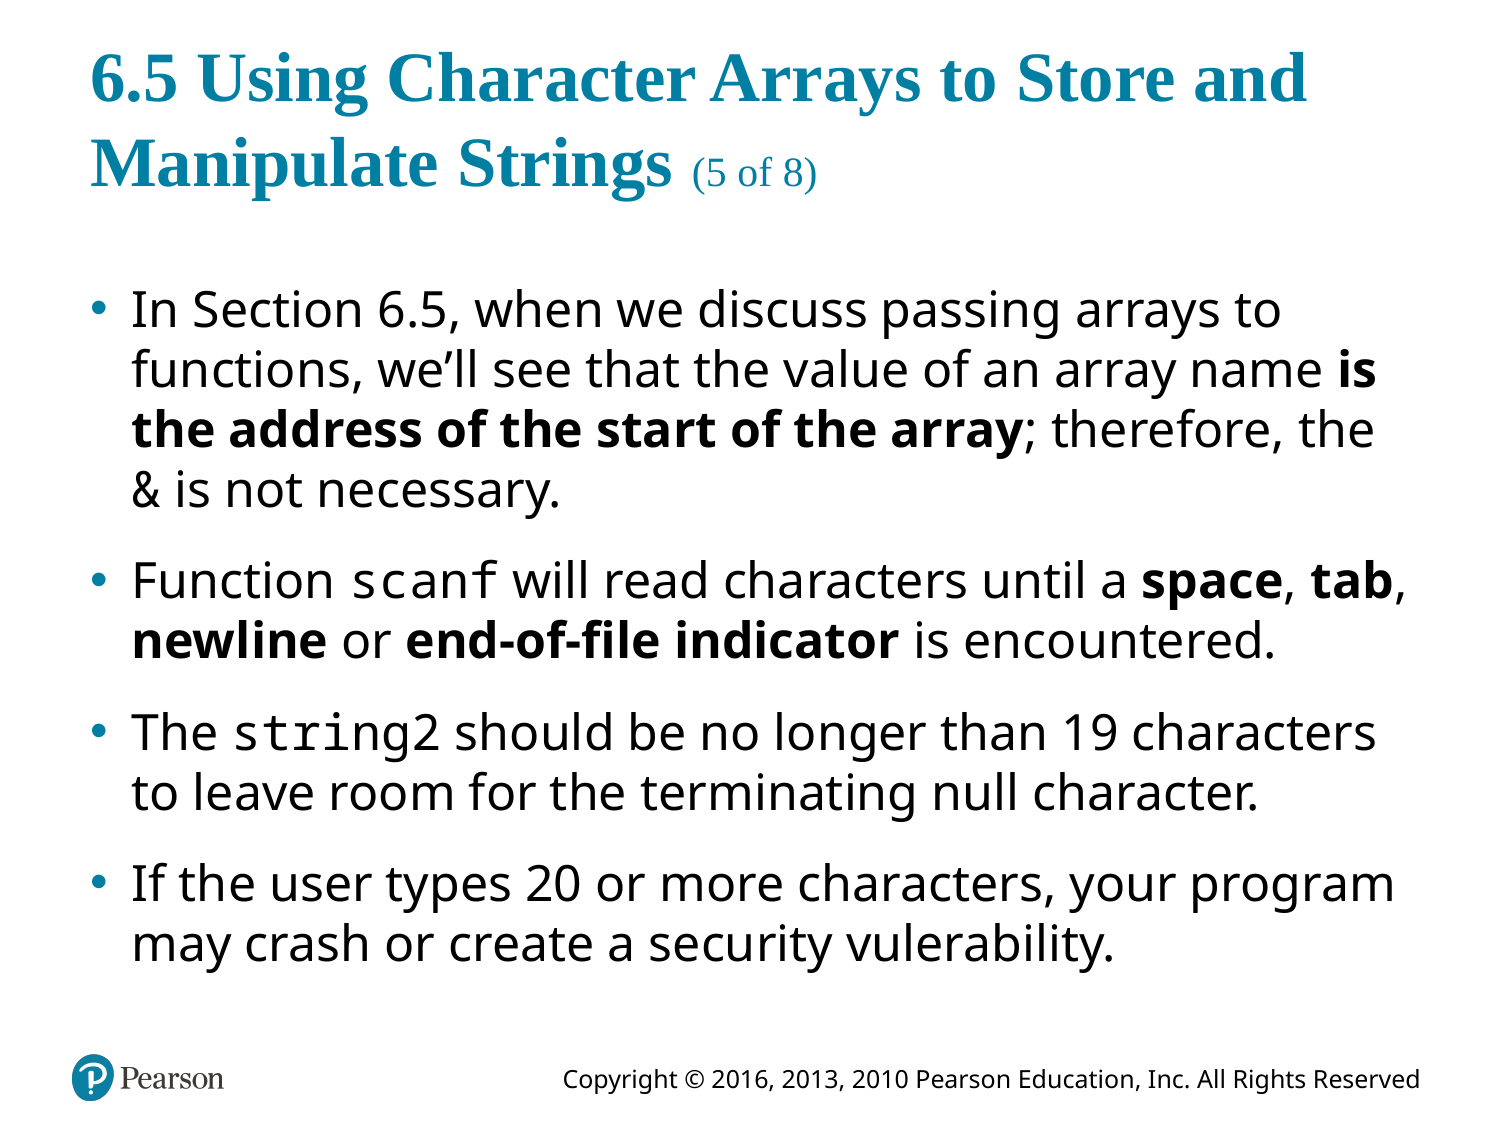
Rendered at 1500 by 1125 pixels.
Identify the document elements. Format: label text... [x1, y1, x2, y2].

picture [72, 1054, 88, 1070]
picture [72, 1087, 83, 1101]
picture [98, 1054, 224, 1101]
list In Section 6.5, when we discuss passing arrays to functions, we’ll see that the value of an array name is the address of the start of the array; therefore, the & is not necessary. Function scanf will read characters until a space, tab, newline or end-of-file indicator is encountered. The string2 should be no longer than 19 characters to leave room for the terminating null character. If the user types 20 or more characters, your program may crash or create a security vulerability. [75, 262, 1425, 987]
title 6.5 Using Character Arrays to Store and Manipulate Strings (5 of 8) [75, 0, 1425, 216]
picture [80, 1063, 106, 1088]
